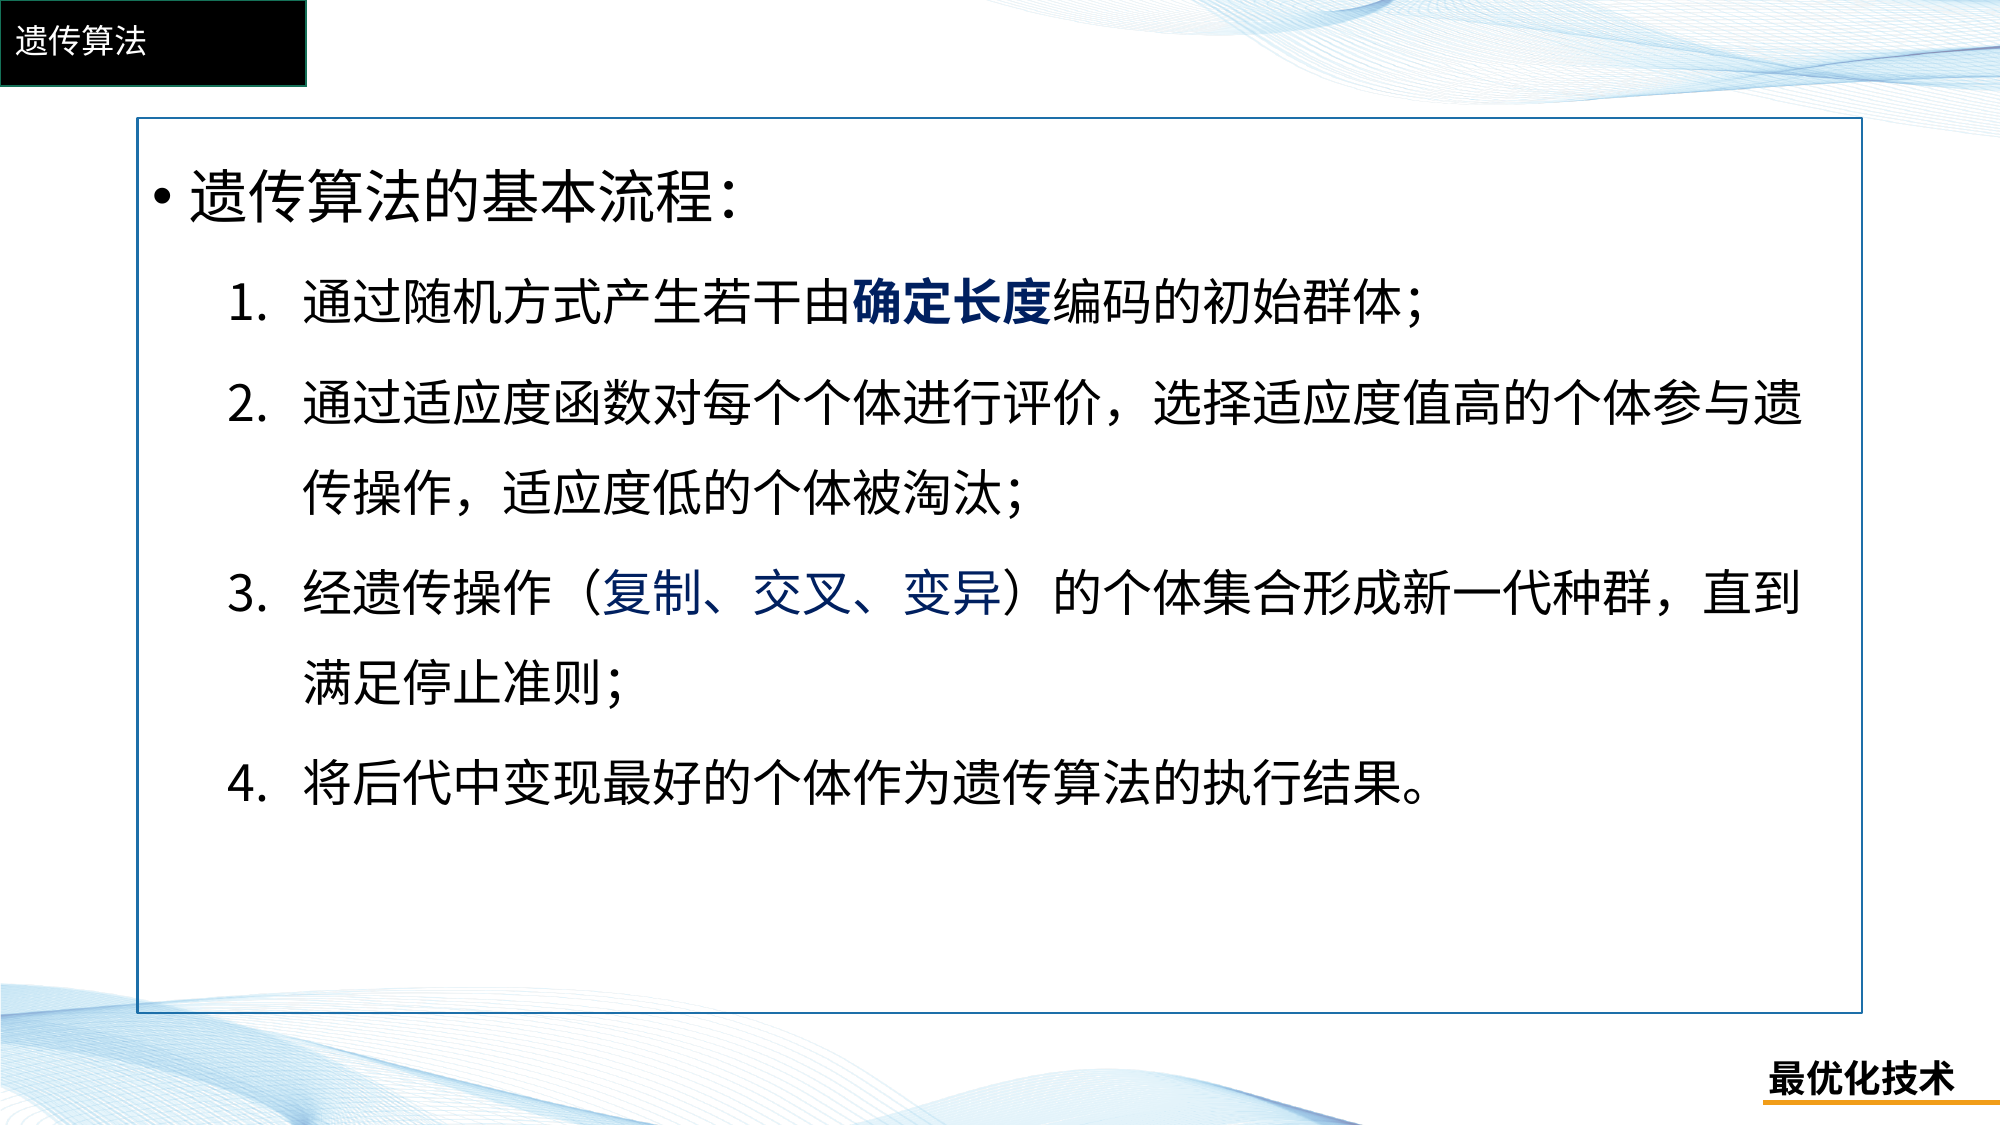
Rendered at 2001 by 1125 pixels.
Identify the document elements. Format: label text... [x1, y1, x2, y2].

picture [885, 1, 1999, 148]
title 遗传算法 [0, 0, 1725, 86]
list 遗传算法的基本流程： 通过随机方式产生若干由确定长度编码的初始群体； 通过适应度函数对每个个体进行评价，选择适应度值高的个体参与遗传操作，适应度低的个体被淘汰； 经遗传操作（复制、交叉、变异）的个体集合形成新一代种群，直到满足停止准则； 将后代中变现最好的个体作为遗传算法的执行结果。 [136, 117, 1863, 1014]
picture [2, 977, 1590, 1125]
